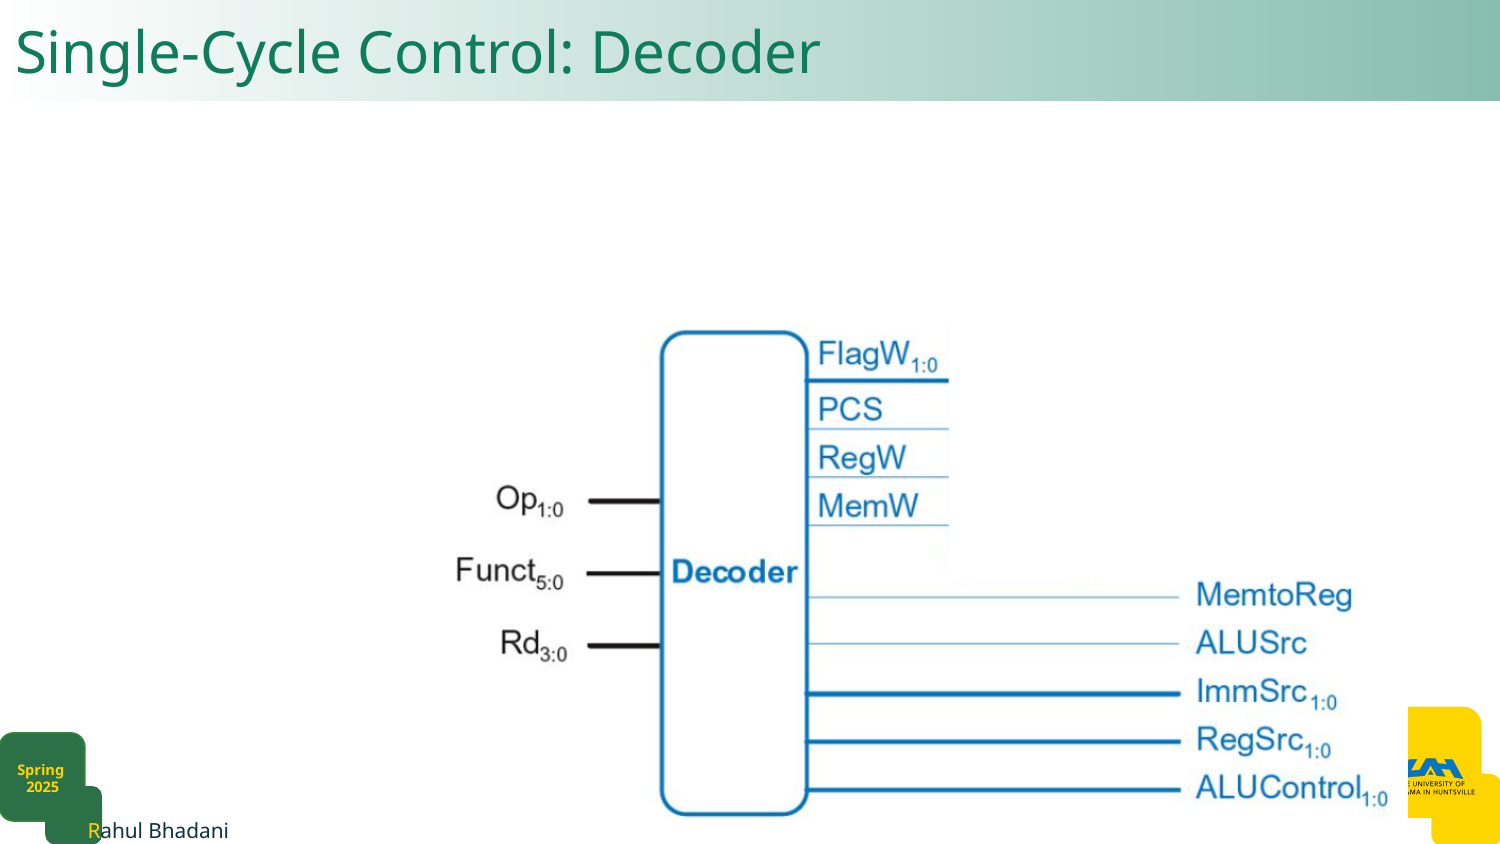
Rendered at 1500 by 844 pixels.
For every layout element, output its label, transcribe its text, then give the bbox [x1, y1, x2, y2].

title Single-Cycle Control: Decoder​ [0, 0, 1500, 101]
picture [443, 323, 1475, 834]
